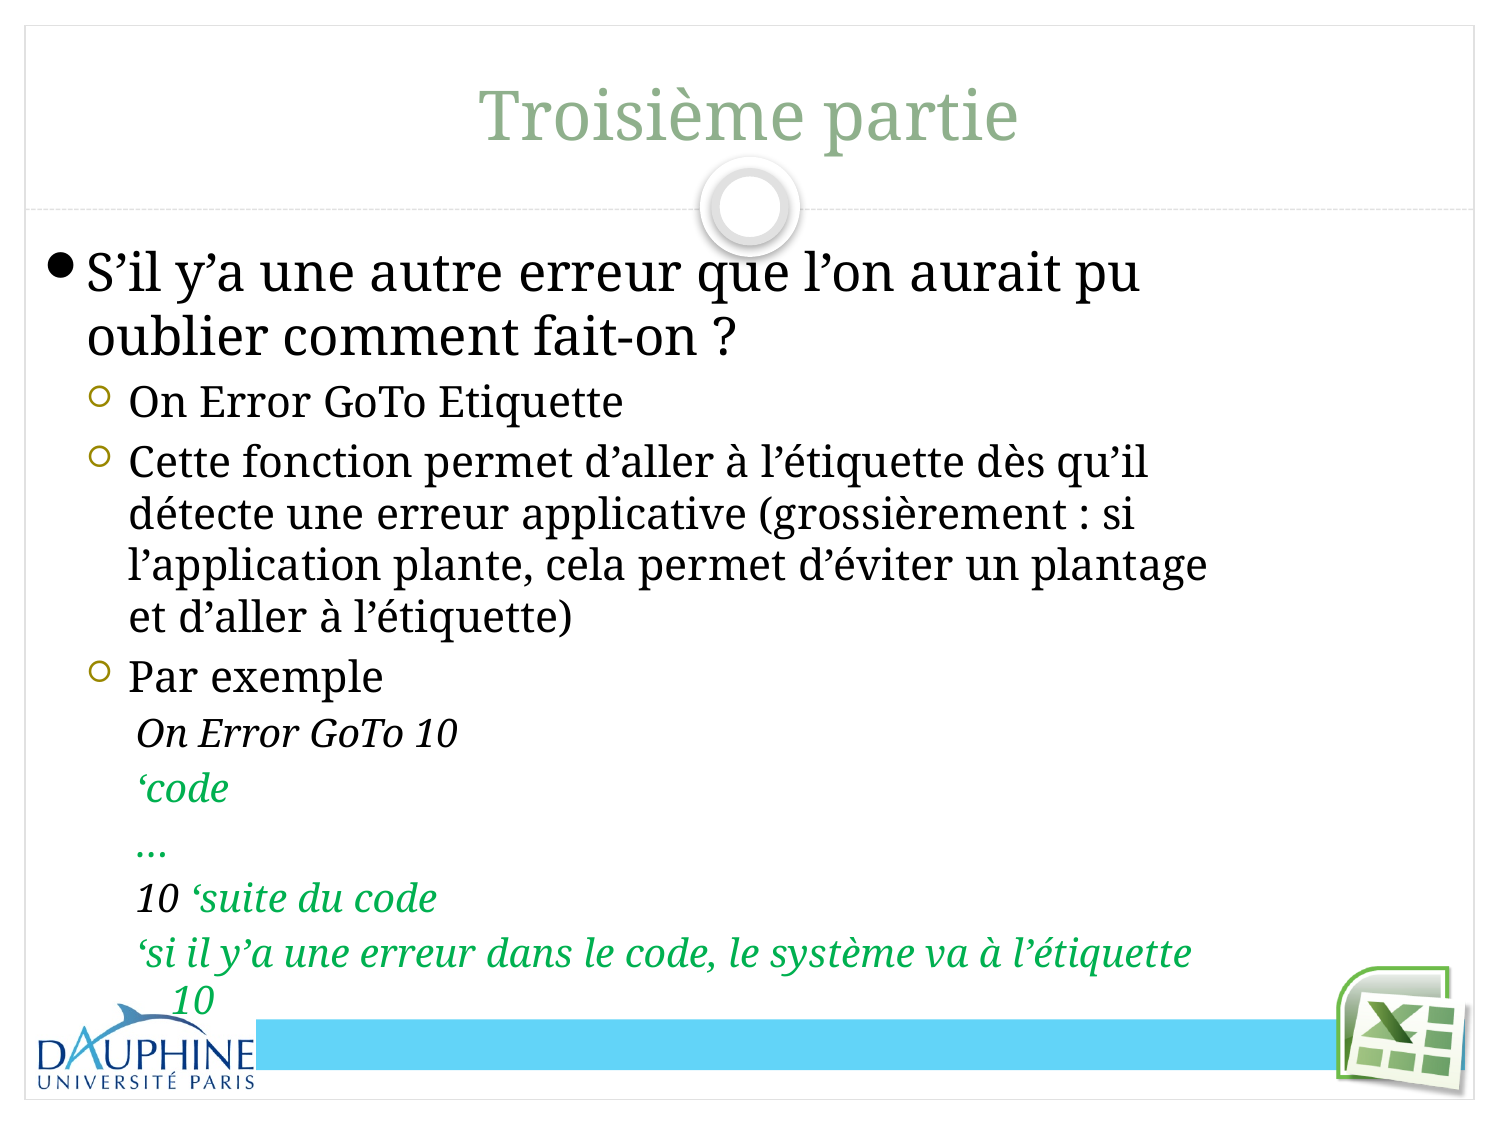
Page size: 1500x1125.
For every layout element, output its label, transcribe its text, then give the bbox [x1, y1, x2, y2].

title Troisième partie [49, 37, 1450, 162]
picture [35, 1032, 256, 1090]
picture [1324, 949, 1477, 1102]
list S’il y’a une autre erreur que l’on aurait pu oublier comment fait-on ? On Error GoTo Etiquette Cette fonction permet d’aller à l’étiquette dès qu’il détecte une erreur applicative (grossièrement : si l’application plante, cela permet d’éviter un plantage et d’aller à l’étiquette) Par exemple On Error GoTo 10 ‘code … 10 ‘suite du code ‘si il y’a une erreur dans le code, le système va à l’étiquette 10 [29, 231, 1255, 1032]
